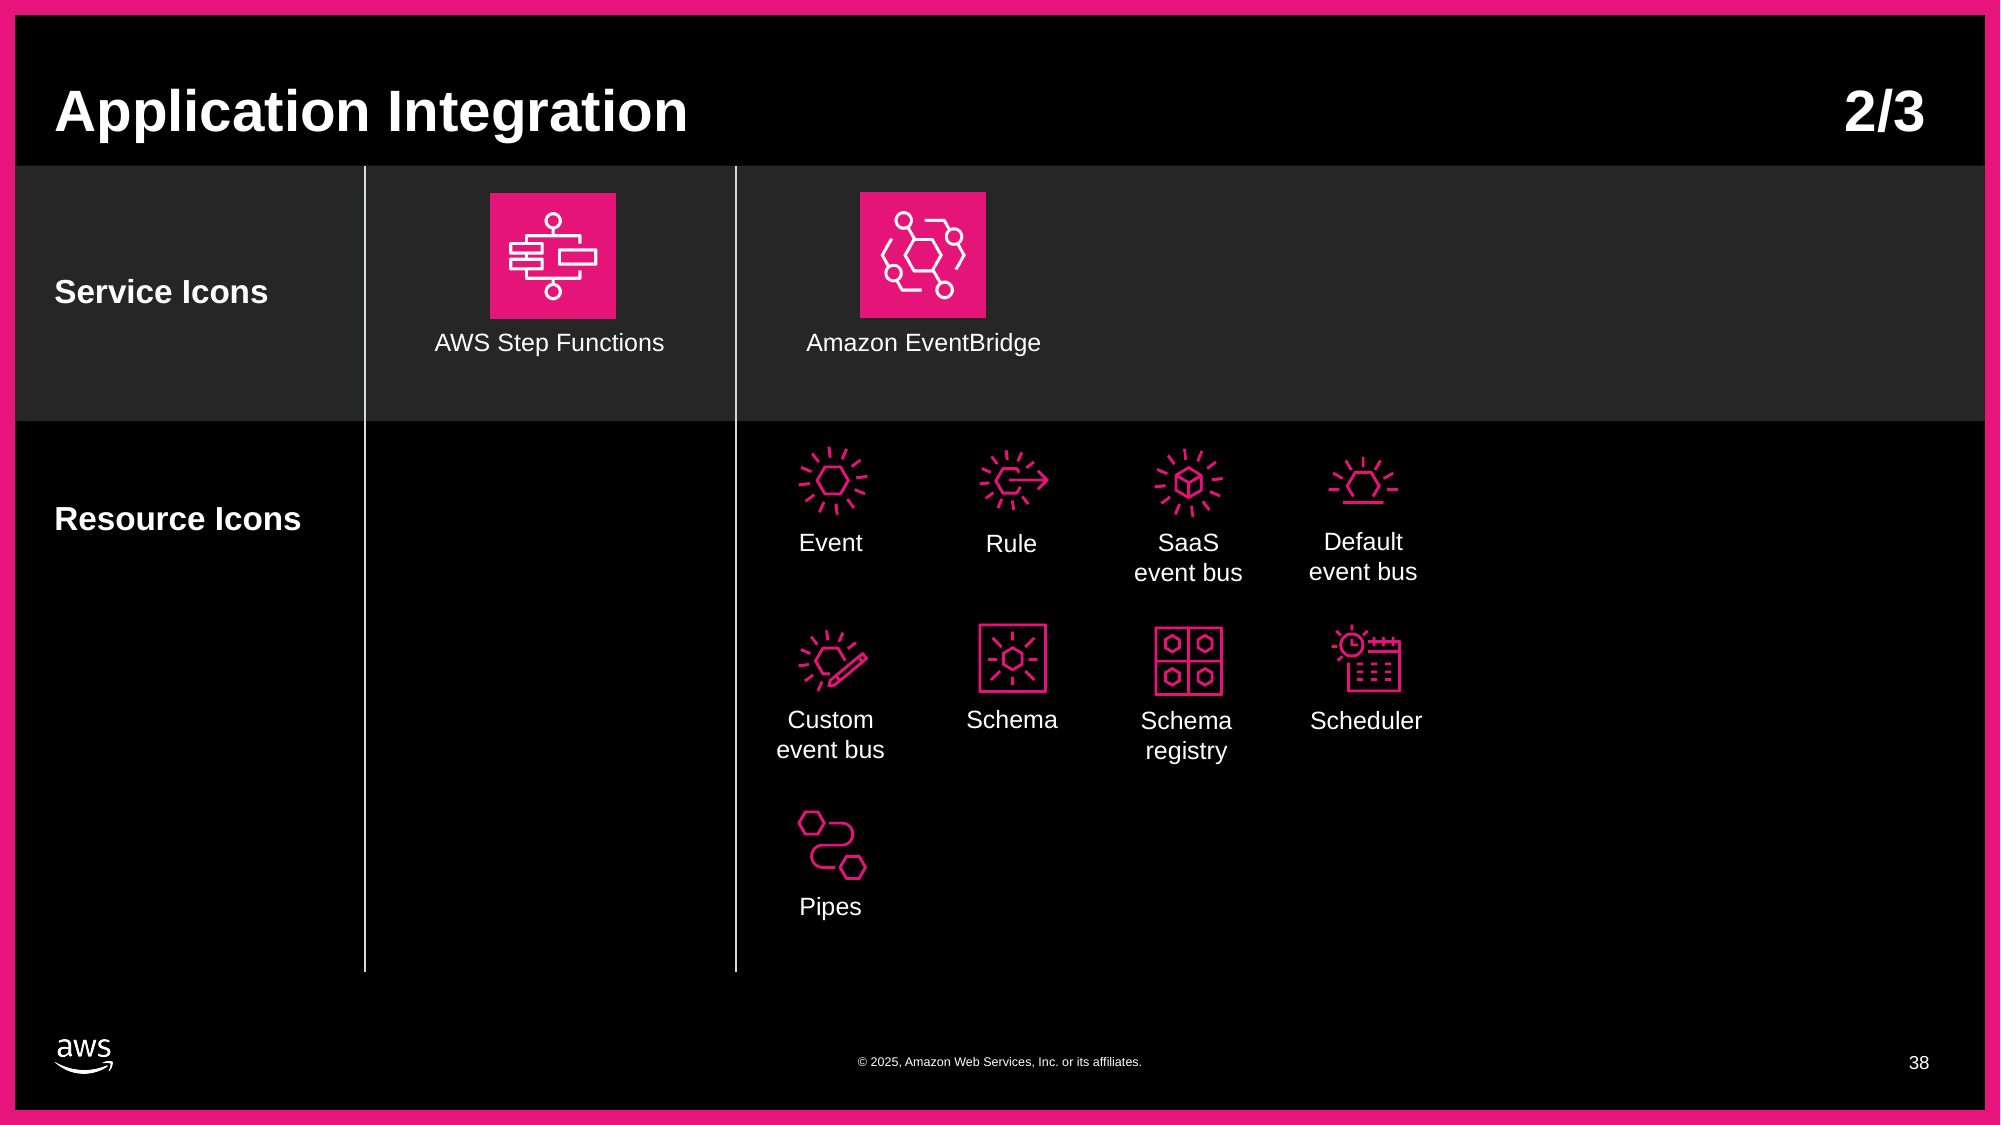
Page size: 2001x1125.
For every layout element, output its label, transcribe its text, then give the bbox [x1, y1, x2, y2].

picture [1150, 623, 1226, 699]
text_box Event [736, 518, 929, 564]
text_box Schema registry [1111, 697, 1262, 772]
picture [55, 1039, 113, 1074]
text_box Amazon EventBridge [736, 319, 1113, 364]
picture [490, 193, 616, 319]
text_box Custom event bus [756, 696, 906, 772]
text_box Scheduler [1291, 697, 1442, 742]
picture [1328, 621, 1404, 697]
picture [860, 192, 986, 318]
title Application Integration 2/3 [39, 59, 1945, 166]
picture [1150, 445, 1226, 521]
picture [794, 807, 870, 883]
picture [795, 443, 871, 519]
text_box Schema [939, 696, 1085, 742]
text_box AWS Step Functions [363, 319, 735, 364]
text_box Default event bus [1289, 518, 1438, 594]
slide_number 38 [1494, 1031, 1945, 1092]
picture [976, 442, 1052, 518]
picture [795, 622, 871, 698]
text_box SaaS event bus [1116, 518, 1262, 594]
picture [974, 620, 1050, 696]
footer © 2025, Amazon Web Services, Inc. or its affiliates. [662, 1031, 1338, 1092]
text_box Rule [945, 520, 1079, 565]
picture [1325, 442, 1401, 518]
text_box Pipes [756, 882, 906, 928]
